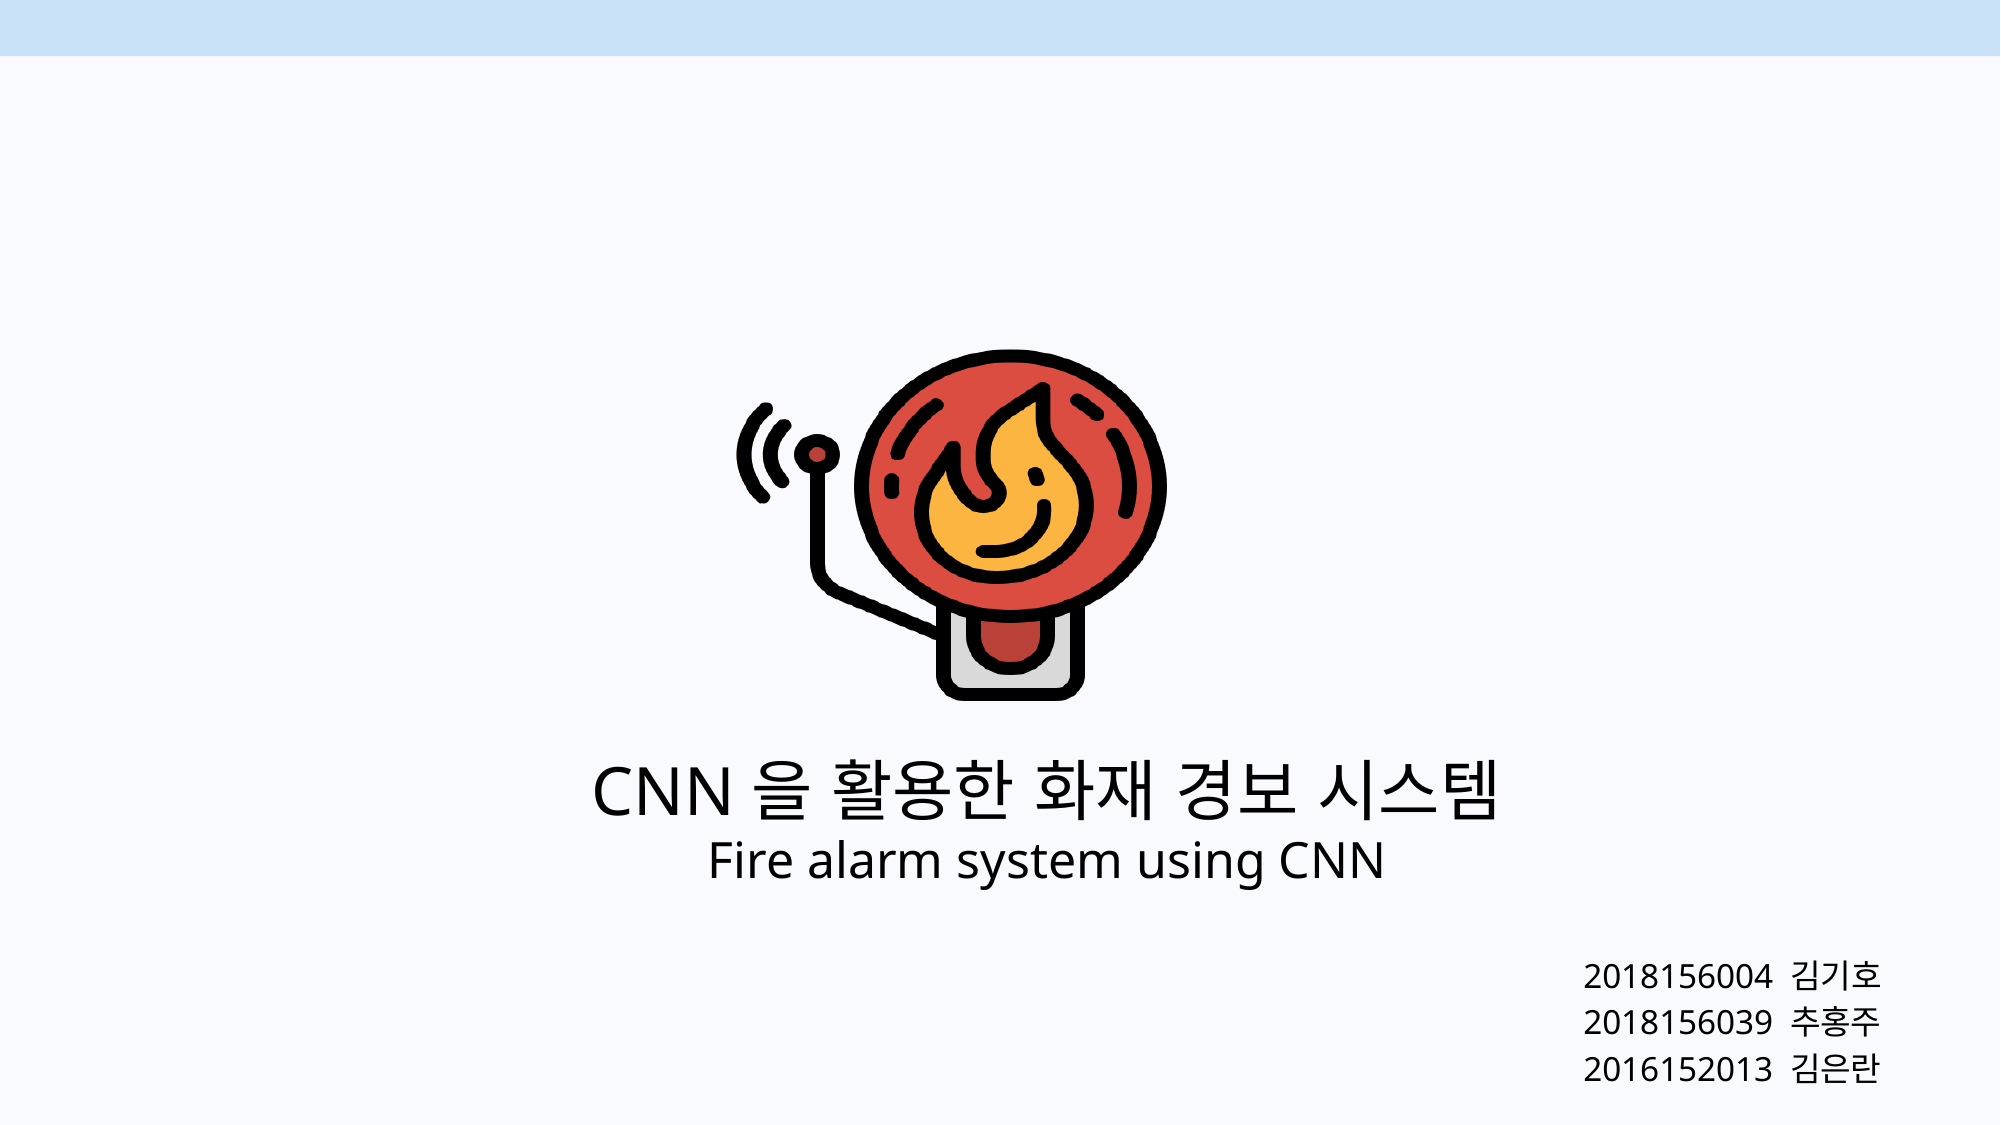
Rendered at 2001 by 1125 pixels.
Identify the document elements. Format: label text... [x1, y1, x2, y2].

text_box 2018156004 김기호 2018156039 추홍주 2016152013 김은란 [1496, 947, 1968, 1073]
picture [720, 310, 1196, 727]
text_box [0, 0, 2000, 57]
text_box CNN을 활용한 화재 경보 시스템 Fire alarm system using CNN [498, 747, 1596, 890]
